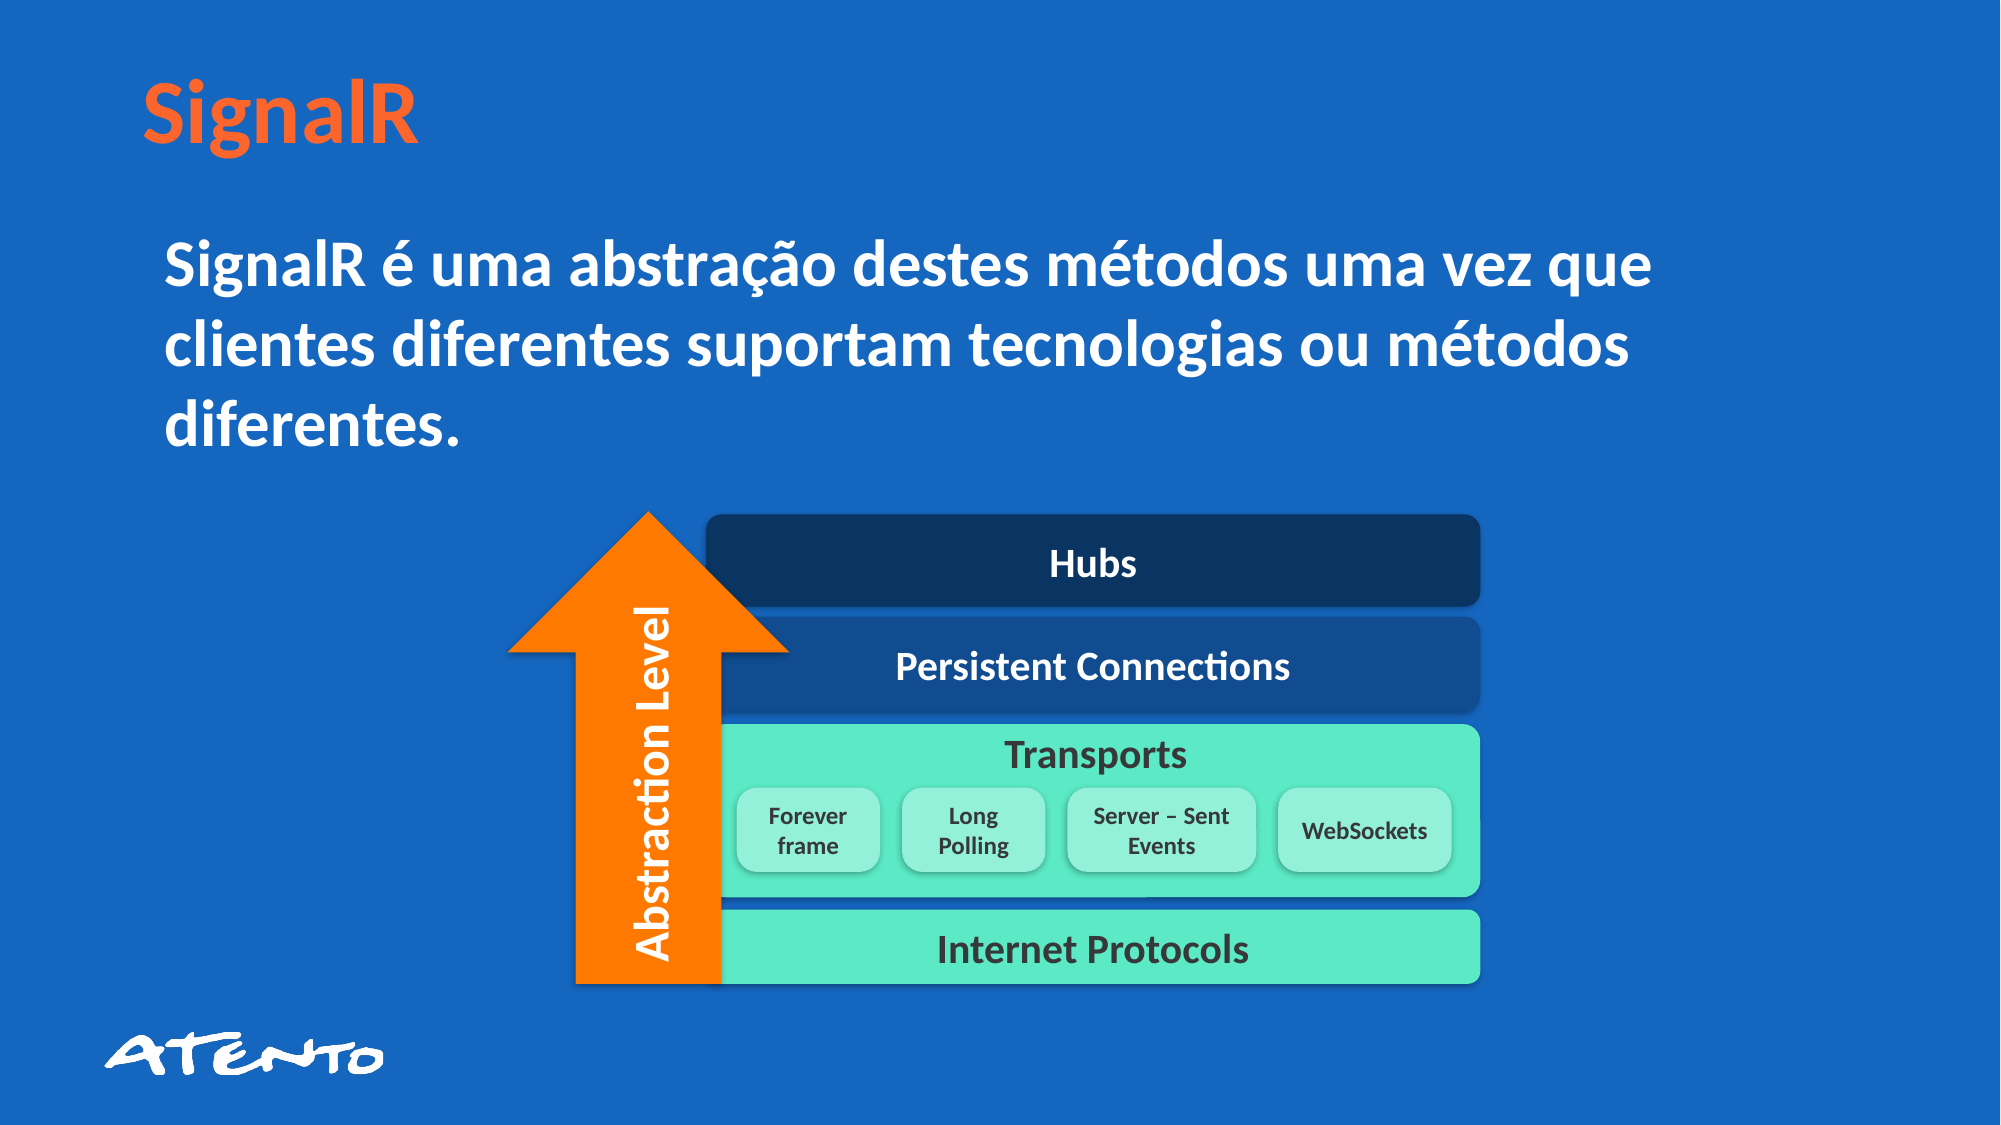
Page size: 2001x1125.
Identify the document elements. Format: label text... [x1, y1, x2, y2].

text_box SignalR é uma abstração destes métodos uma vez que clientes diferentes suportam tecnologias ou métodos diferentes. [75, 212, 1891, 467]
text_box SignalR [127, 44, 1478, 212]
text_box [74, 262, 1840, 1005]
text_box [507, 510, 1481, 984]
